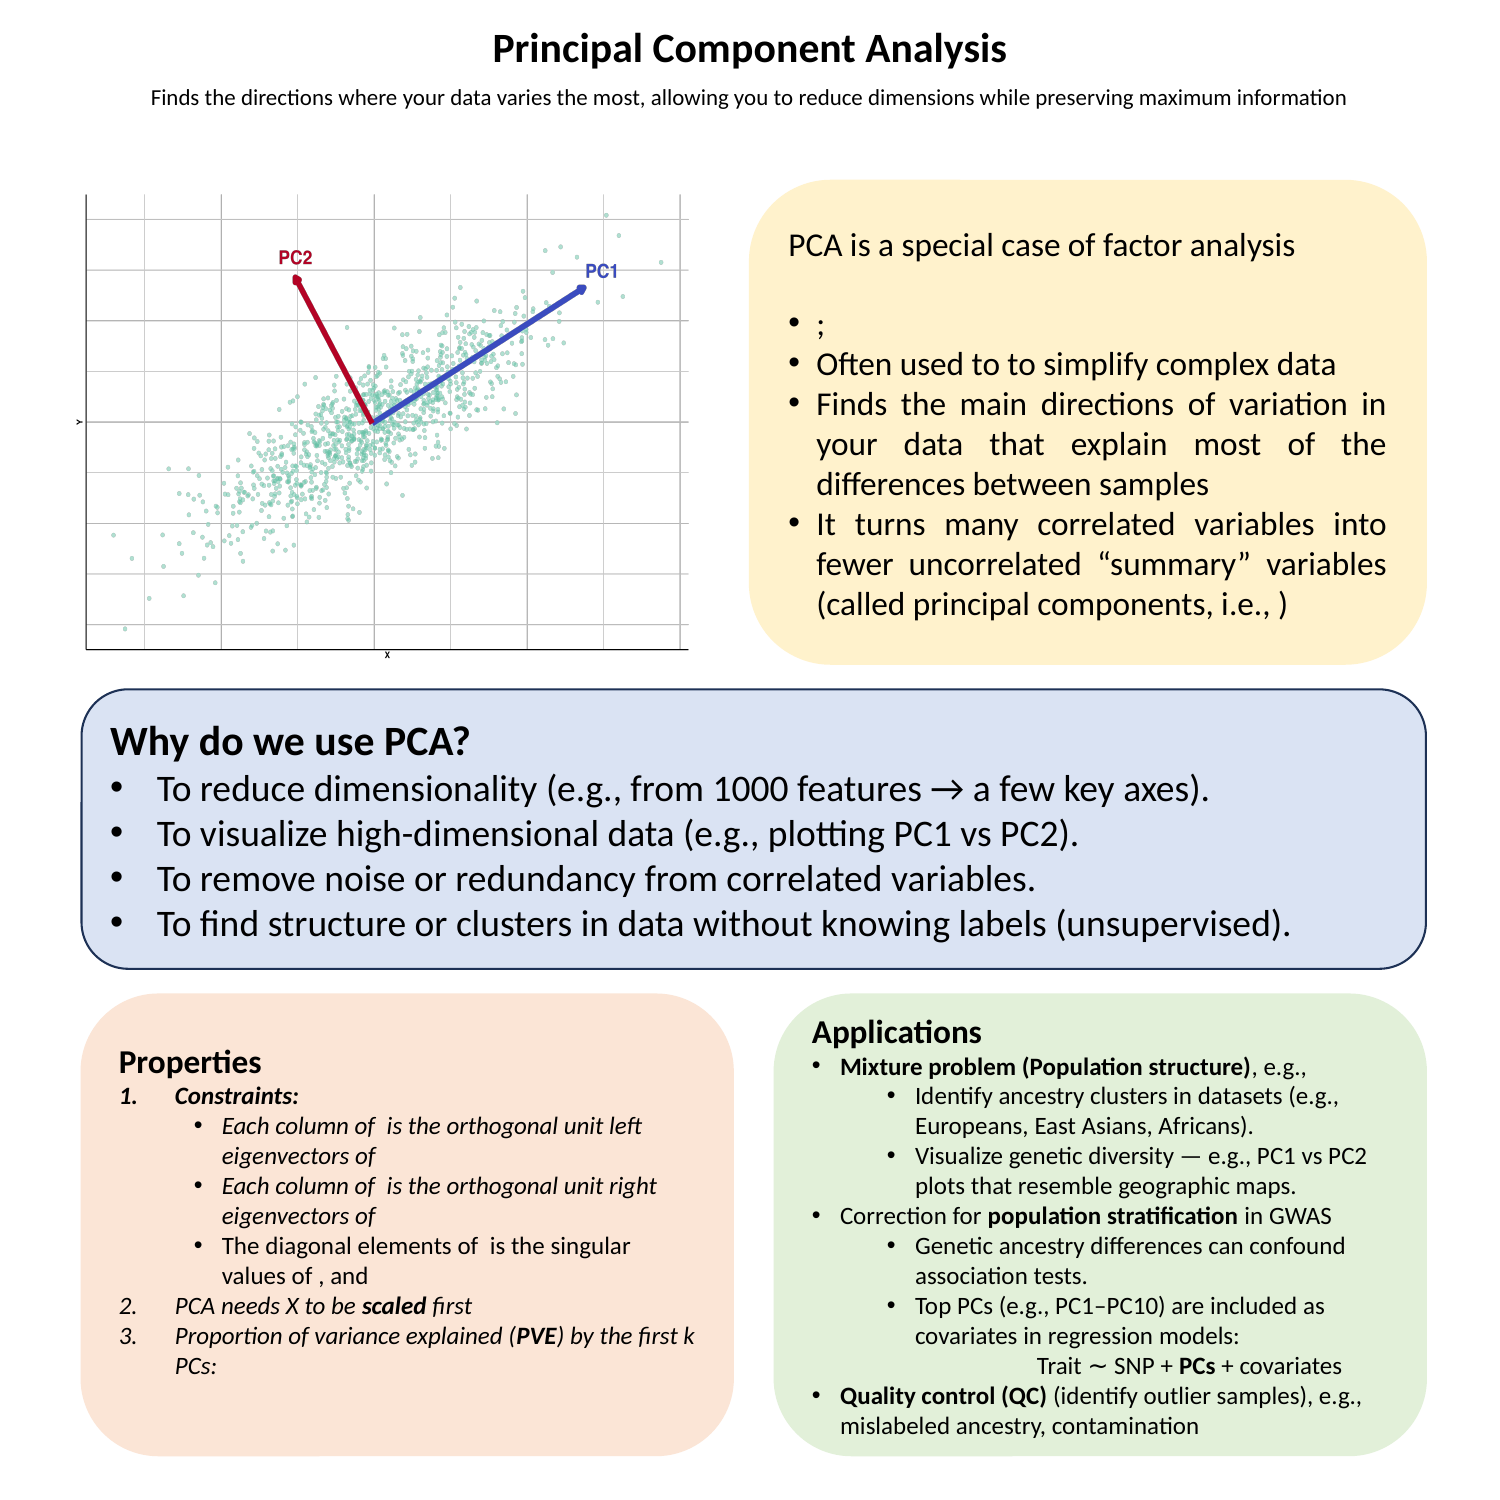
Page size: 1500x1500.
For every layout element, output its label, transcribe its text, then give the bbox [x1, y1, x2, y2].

text_box Principal Component Analysis [347, 13, 1153, 75]
text_box Finds the directions where your data varies the most, allowing you to reduce dimensions while preserving maximum information [125, 75, 1374, 118]
text_box Applications Mixture problem (Population structure), e.g., Identify ancestry clusters in datasets (e.g., Europeans, East Asians, Africans). Visualize genetic diversity — e.g., PC1 vs PC2 plots that resemble geographic maps. Correction for population stratification in GWAS Genetic ancestry differences can confound association tests. Top PCs (e.g., PC1–PC10) are included as covariates in regression models: Trait ∼ SNP + PCs + covariates Quality control (QC) (identify outlier samples), e.g., mislabeled ancestry, contamination [773, 993, 1427, 1457]
text_box Why do we use PCA? To reduce dimensionality (e.g., from 1000 features → a few key axes). To visualize high-dimensional data (e.g., plotting PC1 vs PC2). To remove noise or redundancy from correlated variables. To find structure or clusters in data without knowing labels (unsupervised). [80, 688, 1427, 970]
picture [51, 194, 714, 664]
